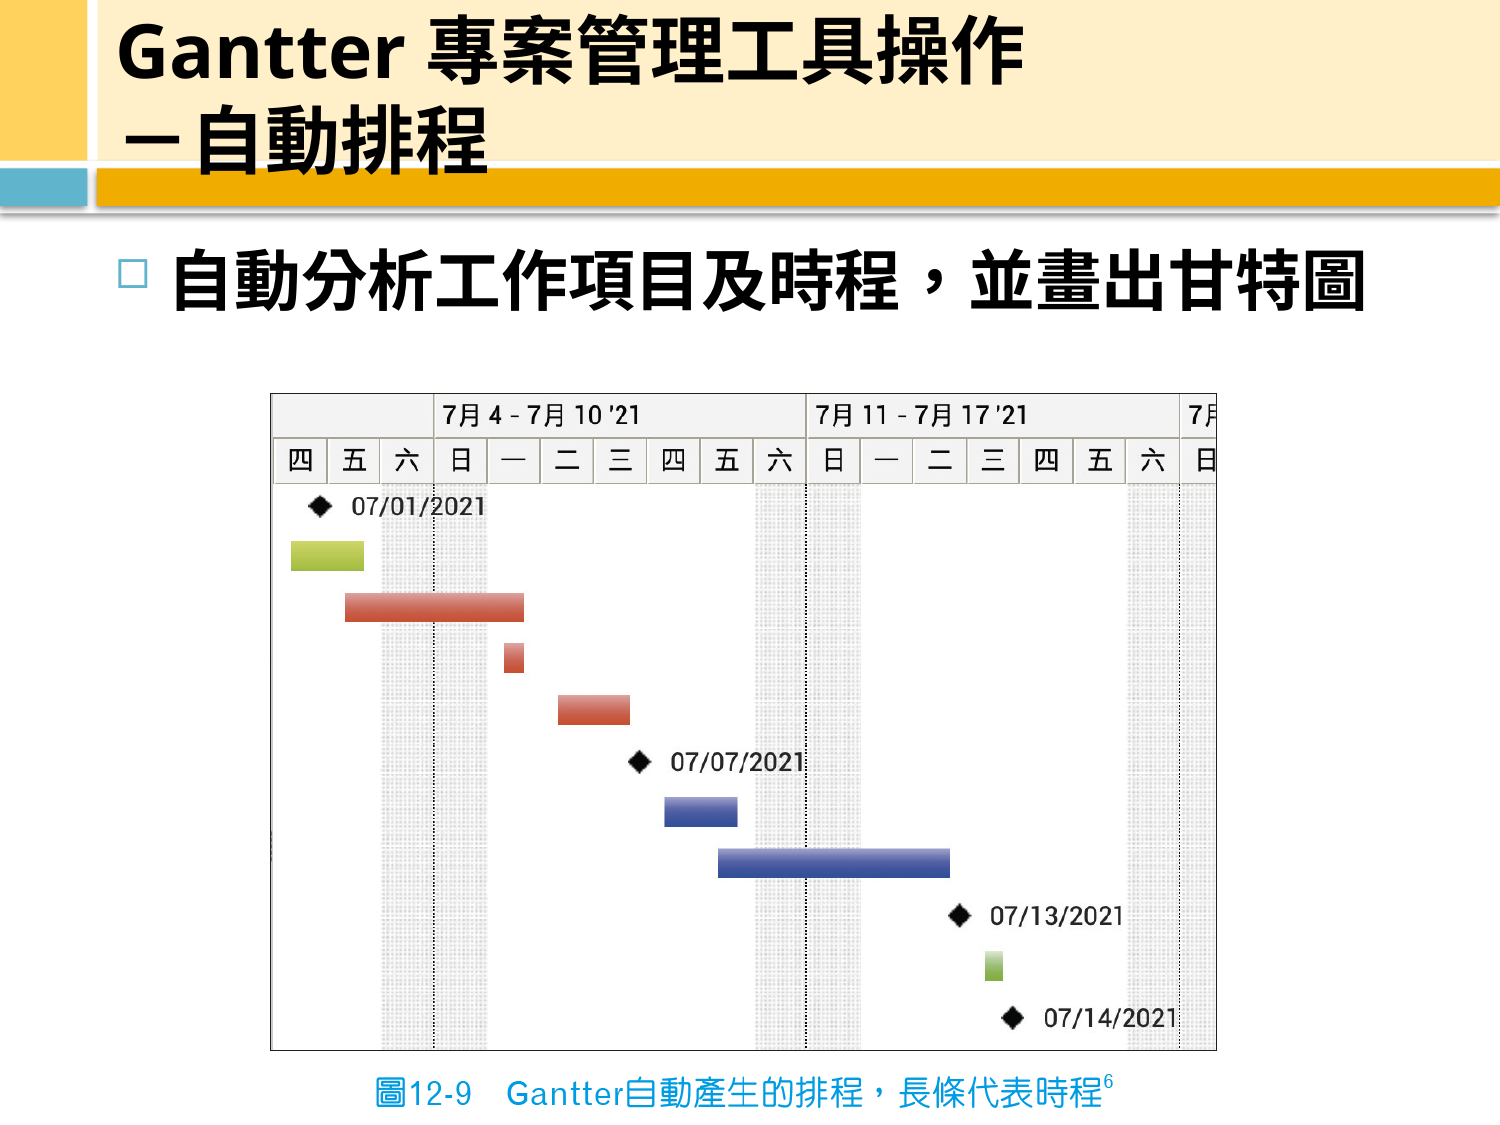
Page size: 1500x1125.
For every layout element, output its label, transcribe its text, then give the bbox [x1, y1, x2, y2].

title Gantter專案管理工具操作 －自動排程 [100, 26, 1438, 161]
picture [249, 374, 1238, 1116]
list 自動分析工作項目及時程，並畫出甘特圖 [100, 231, 1438, 1024]
